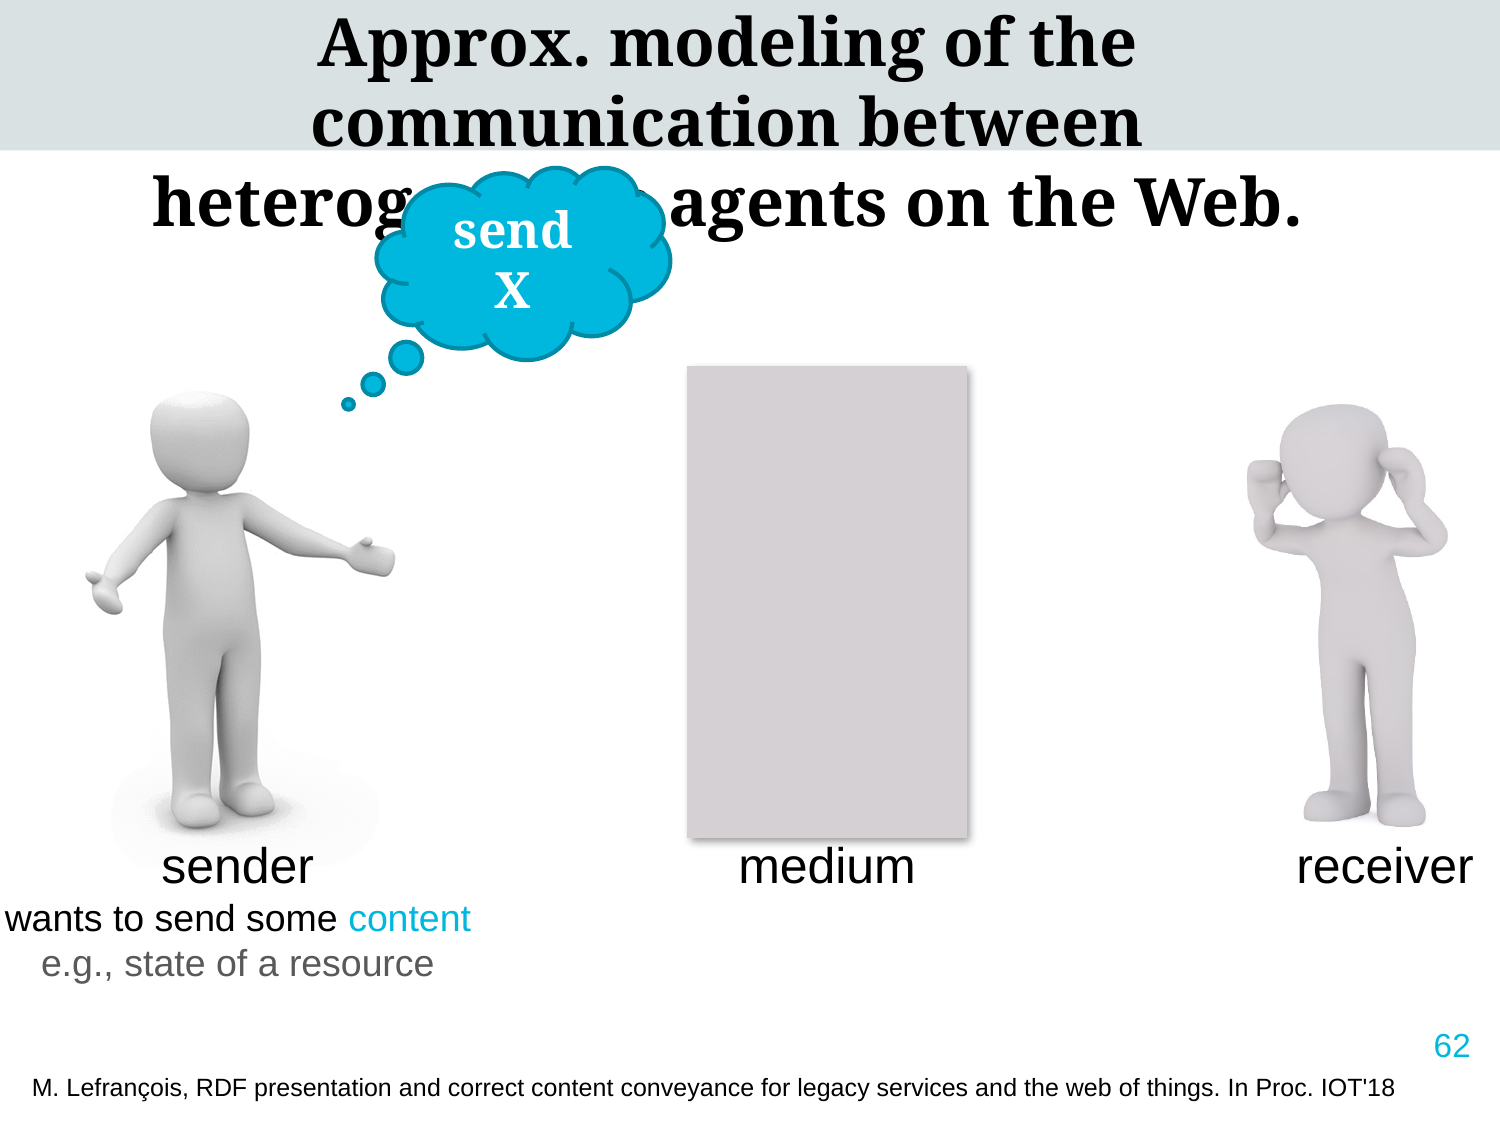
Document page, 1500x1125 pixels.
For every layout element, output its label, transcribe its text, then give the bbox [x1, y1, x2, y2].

text_box send X [374, 165, 673, 363]
list Approx. modeling of the communication between heterogeneous agents on the Web. [92, 0, 1364, 125]
text_box send X [388, 339, 425, 375]
text_box [685, 364, 969, 840]
text_box receiver [1281, 826, 1489, 901]
picture [68, 363, 408, 871]
text_box M. Lefrançois, RDF presentation and correct content conveyance for legacy services and the web of things. In Proc. IOT'18 [17, 1064, 1414, 1110]
text_box medium [723, 826, 931, 901]
text_box sender wants to send some content e.g., state of a resource [0, 826, 486, 991]
slide_number 62 [1363, 1010, 1471, 1077]
picture [1100, 365, 1463, 857]
